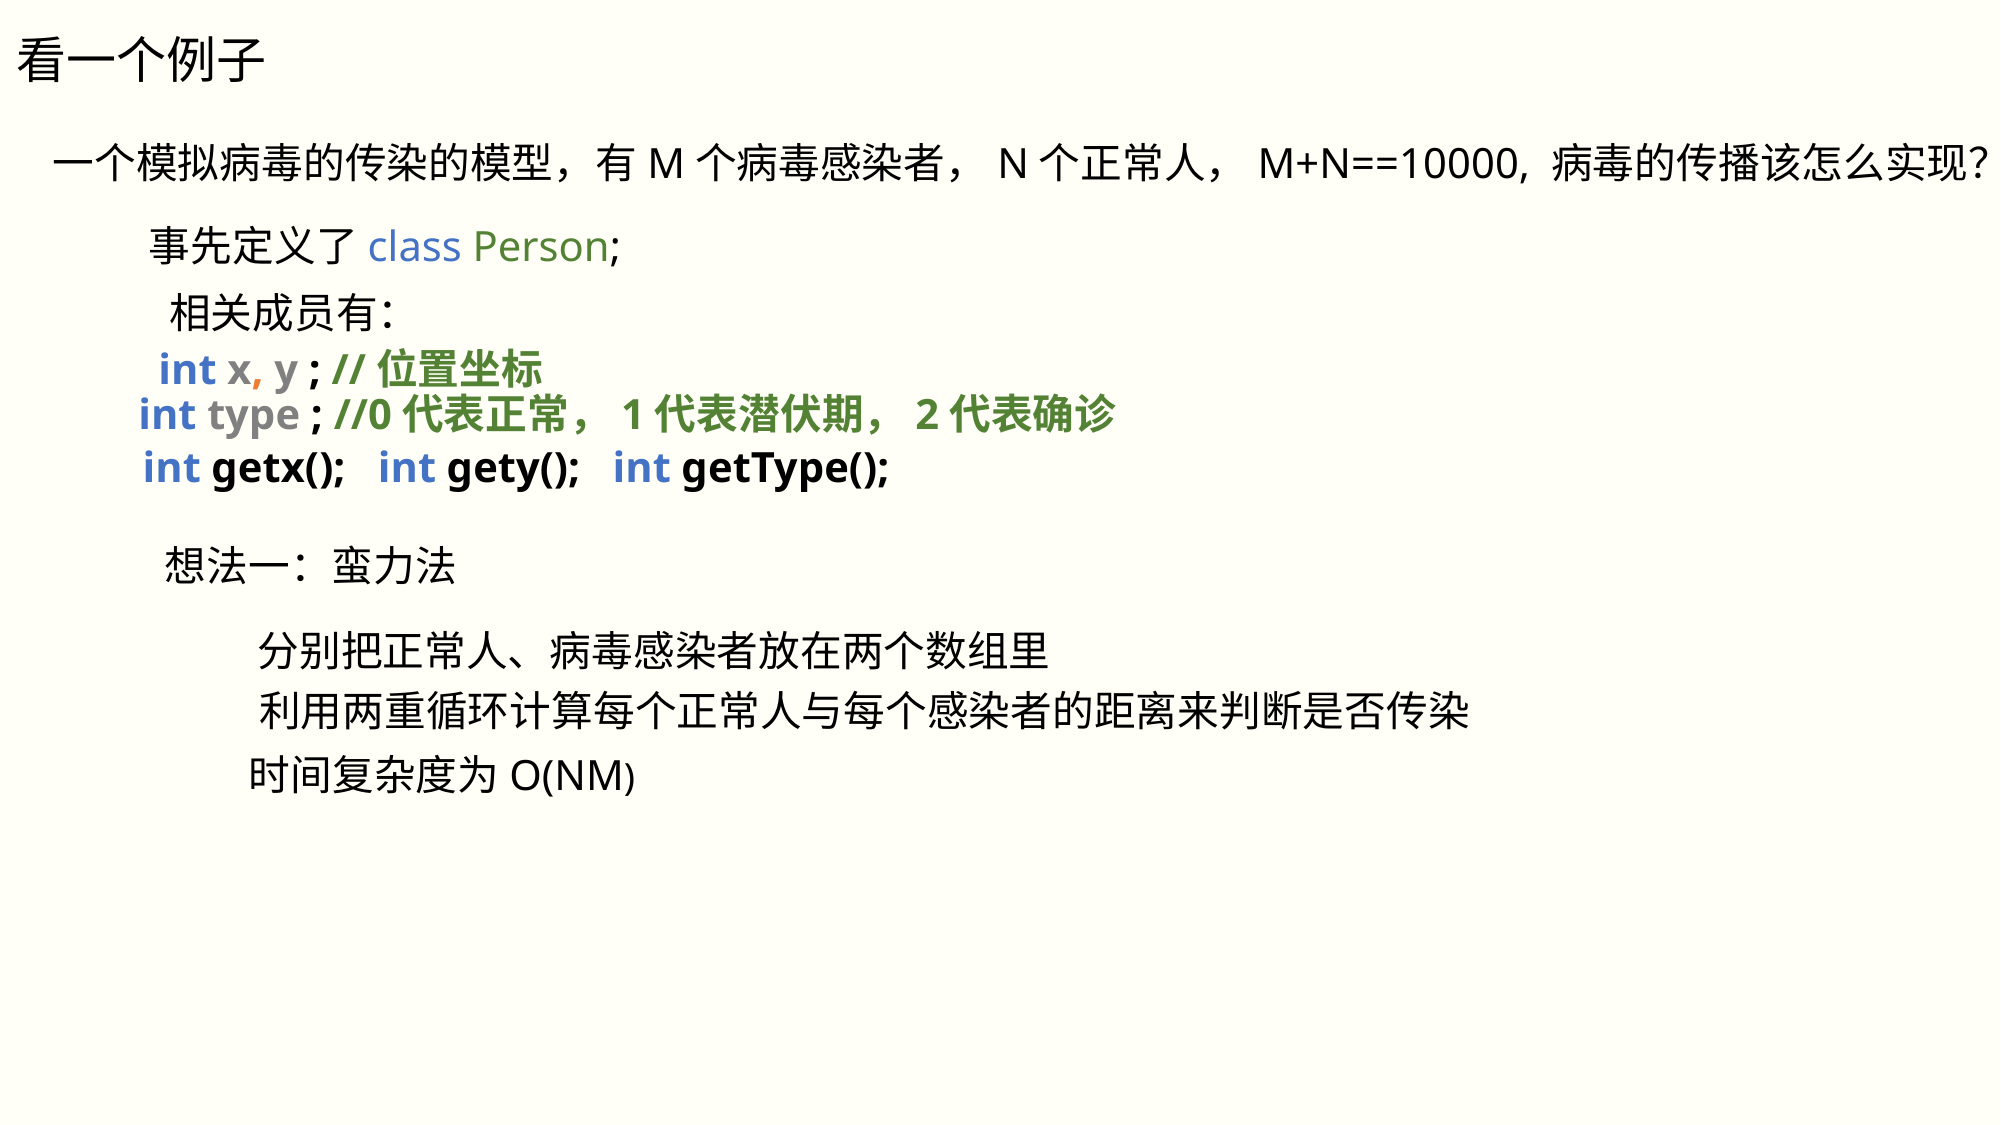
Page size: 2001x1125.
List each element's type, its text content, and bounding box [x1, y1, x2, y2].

text_box int x, y ; //位置坐标 [143, 335, 558, 401]
text_box 一个模拟病毒的传染的模型，有M个病毒感染者，N个正常人，M+N==10000, 病毒的传播该怎么实现？ [38, 129, 2000, 195]
text_box 时间复杂度为O(NM) [234, 741, 650, 807]
text_box 想法一：蛮力法 [150, 532, 472, 597]
text_box int type ; //0代表正常，1代表潜伏期，2代表确诊 [123, 380, 1132, 446]
text_box 事先定义了class Person; [134, 212, 658, 278]
text_box int getx(); int gety(); int getType(); [127, 433, 905, 499]
text_box 分别把正常人、病毒感染者放在两个数组里 [242, 617, 1066, 682]
text_box 利用两重循环计算每个正常人与每个感染者的距离来判断是否传染 [244, 677, 1485, 743]
text_box 看一个例子 [1, 21, 282, 97]
text_box 相关成员有： [154, 279, 435, 345]
